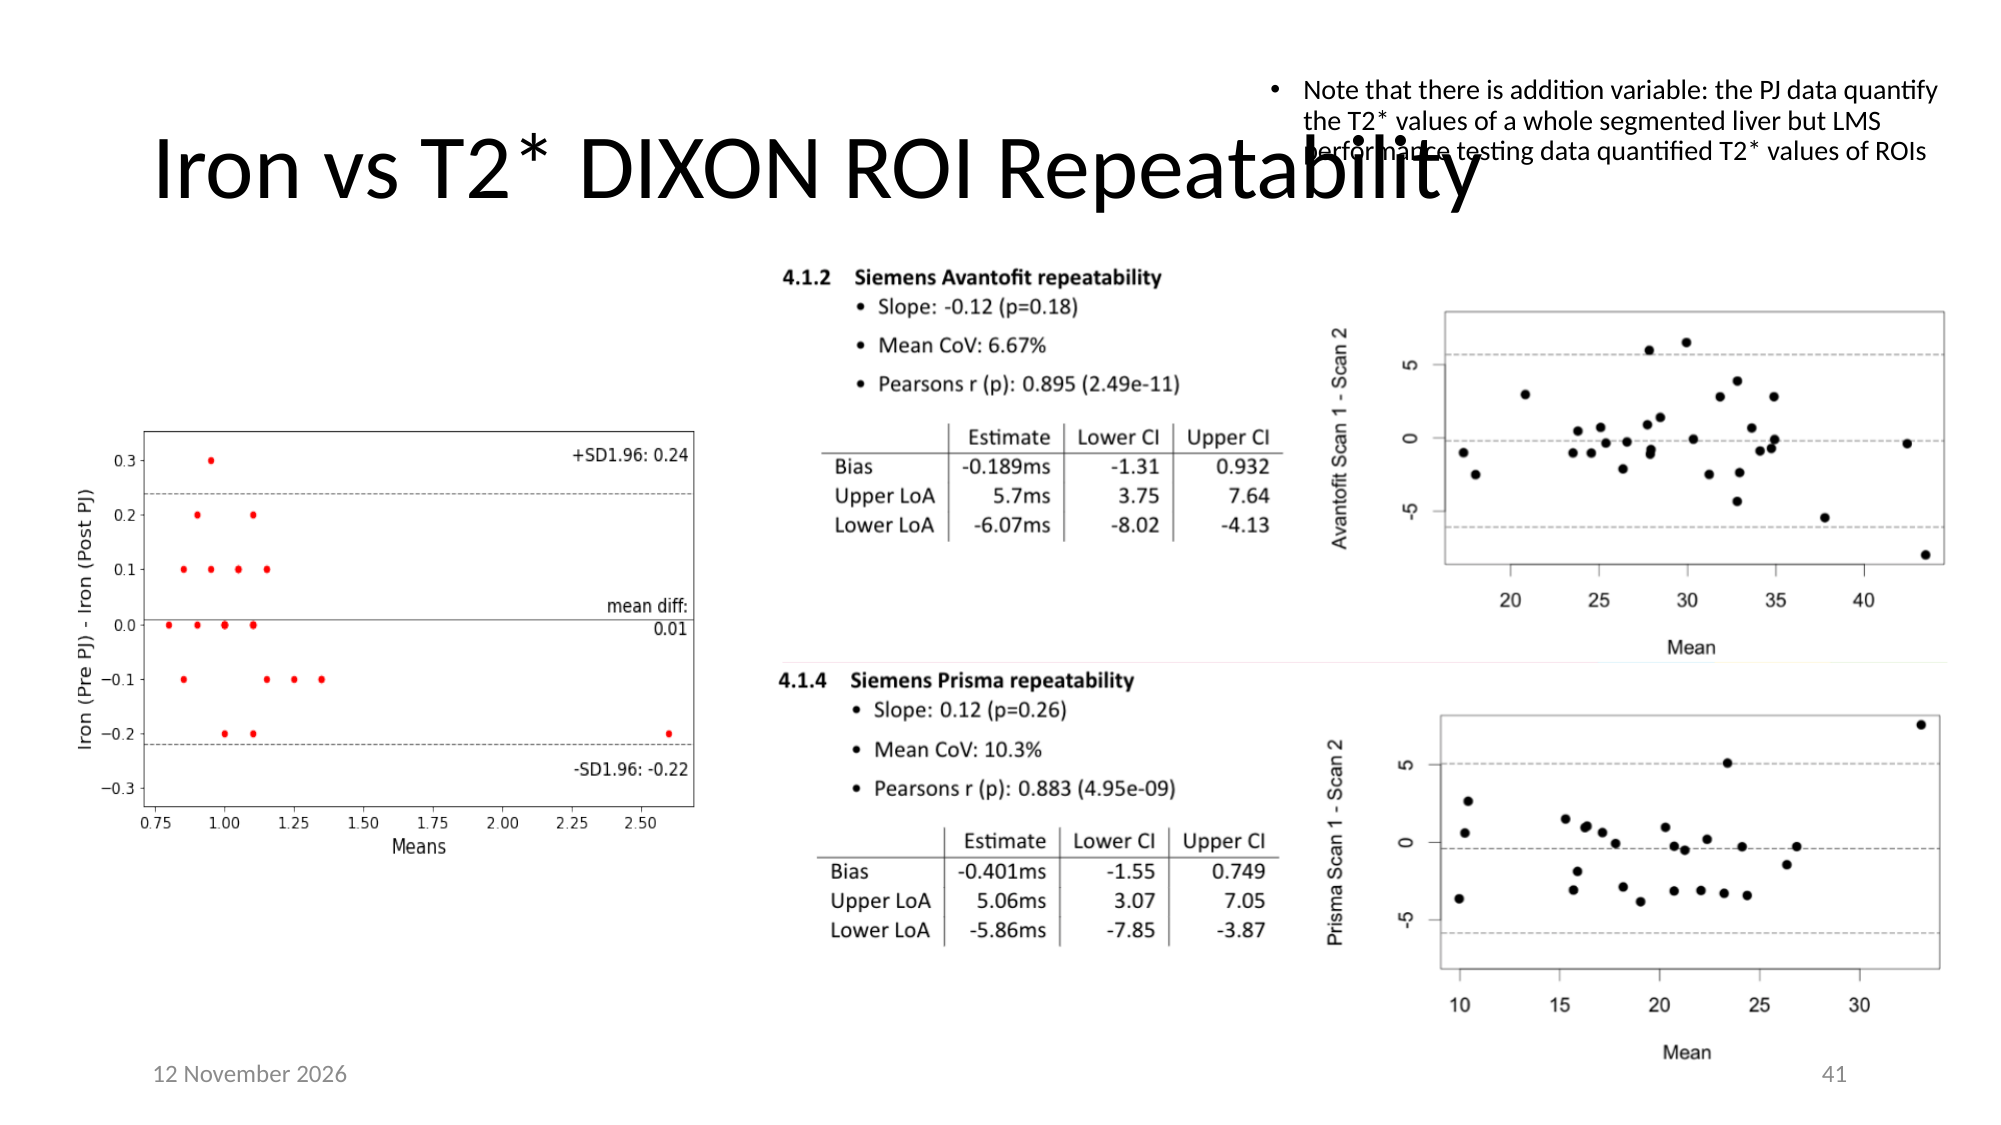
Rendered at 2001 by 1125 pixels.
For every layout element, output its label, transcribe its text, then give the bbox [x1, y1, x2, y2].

picture [772, 260, 1967, 1066]
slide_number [137, 1042, 588, 1103]
title Iron vs T2* DIXON ROI Repeatability [137, 59, 1863, 278]
picture [77, 427, 734, 866]
list Note that there is addition variable: the PJ data quantify the T2* values of a whole segmented liver but LMS performance testing data quantified T2* values of ROIs [1255, 68, 1967, 201]
slide_number 40 [1412, 1066, 1863, 1103]
